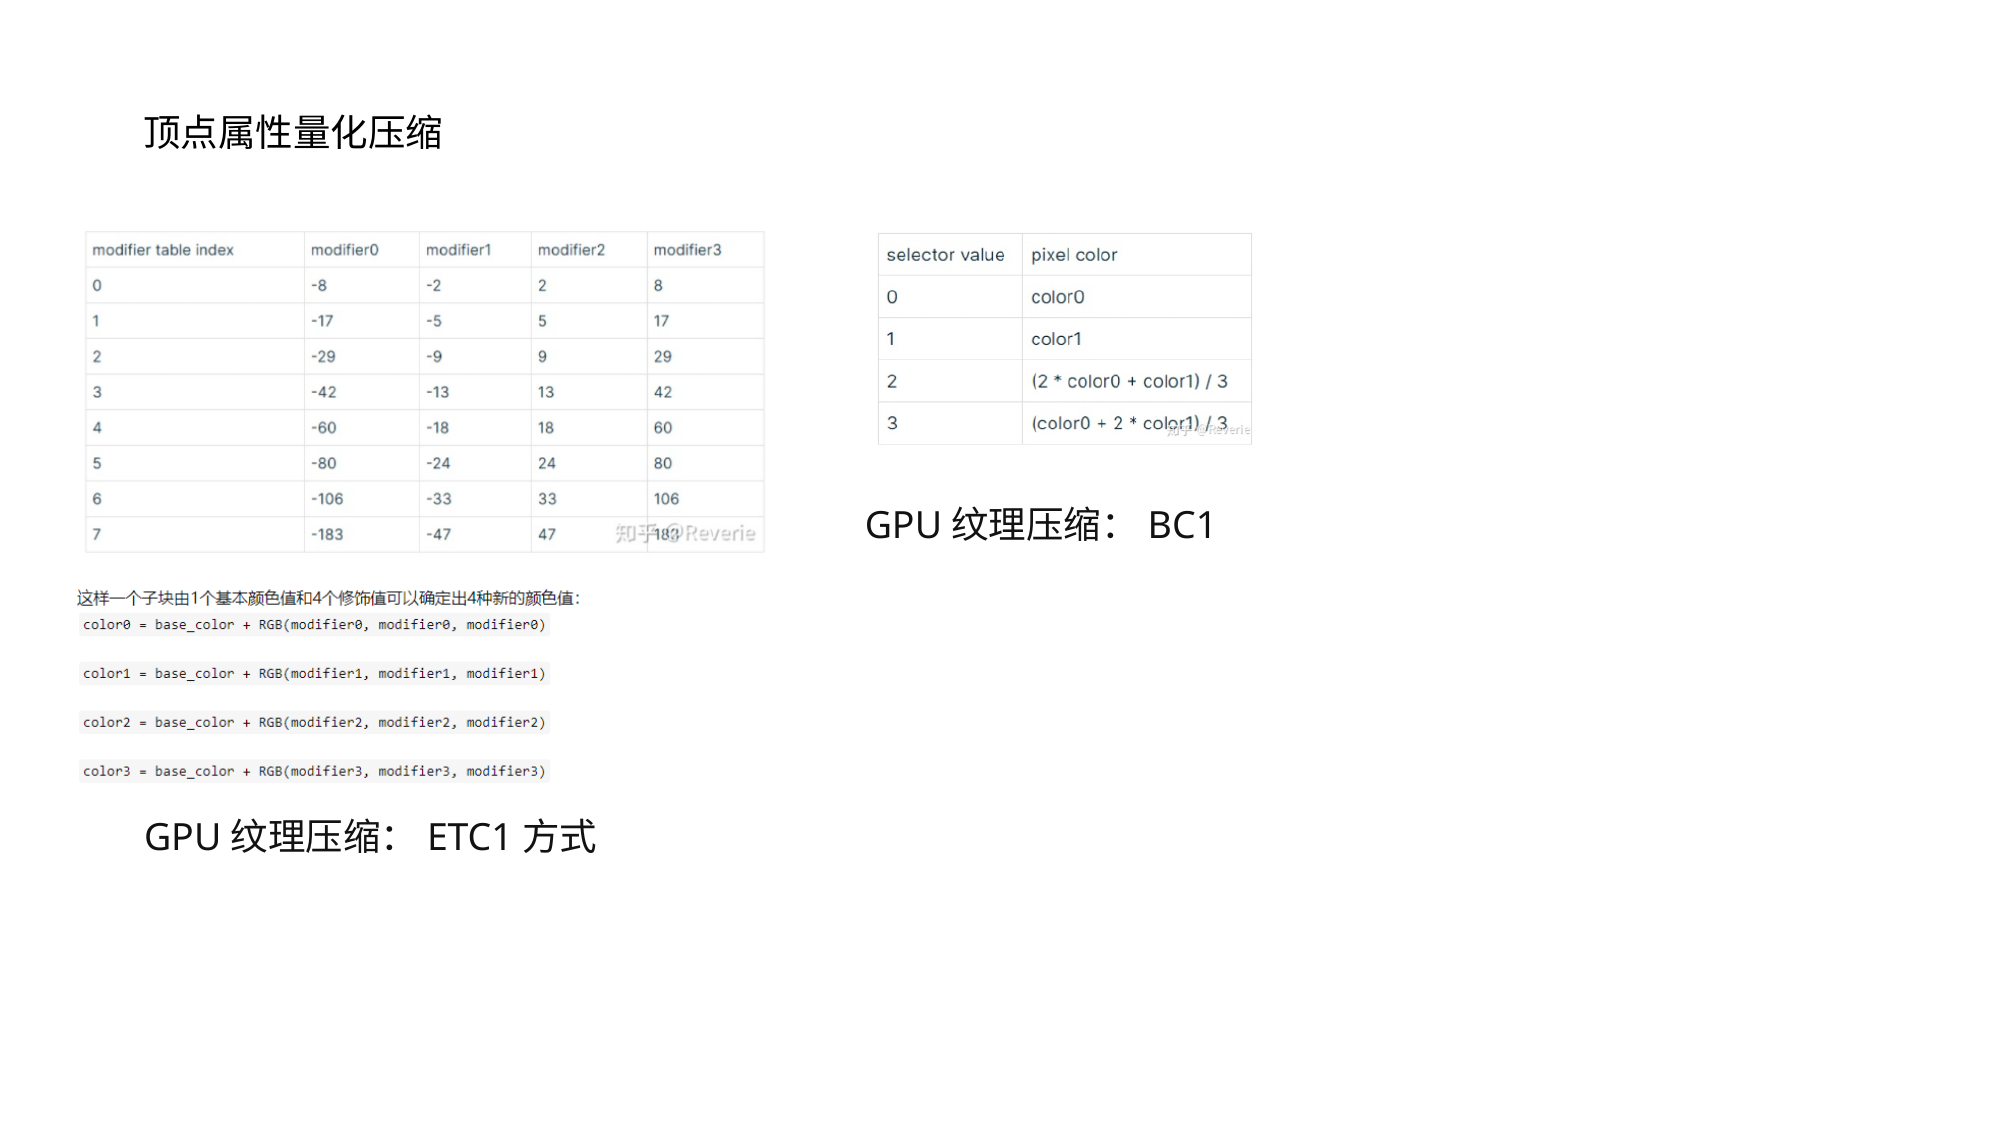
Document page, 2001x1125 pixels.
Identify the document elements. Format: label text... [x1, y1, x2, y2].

picture [854, 223, 1266, 462]
picture [73, 228, 772, 792]
text_box GPU纹理压缩：ETC1方式 [129, 805, 612, 866]
text_box 顶点属性量化压缩 [128, 101, 459, 162]
text_box GPU纹理压缩：BC1 [850, 493, 1233, 554]
